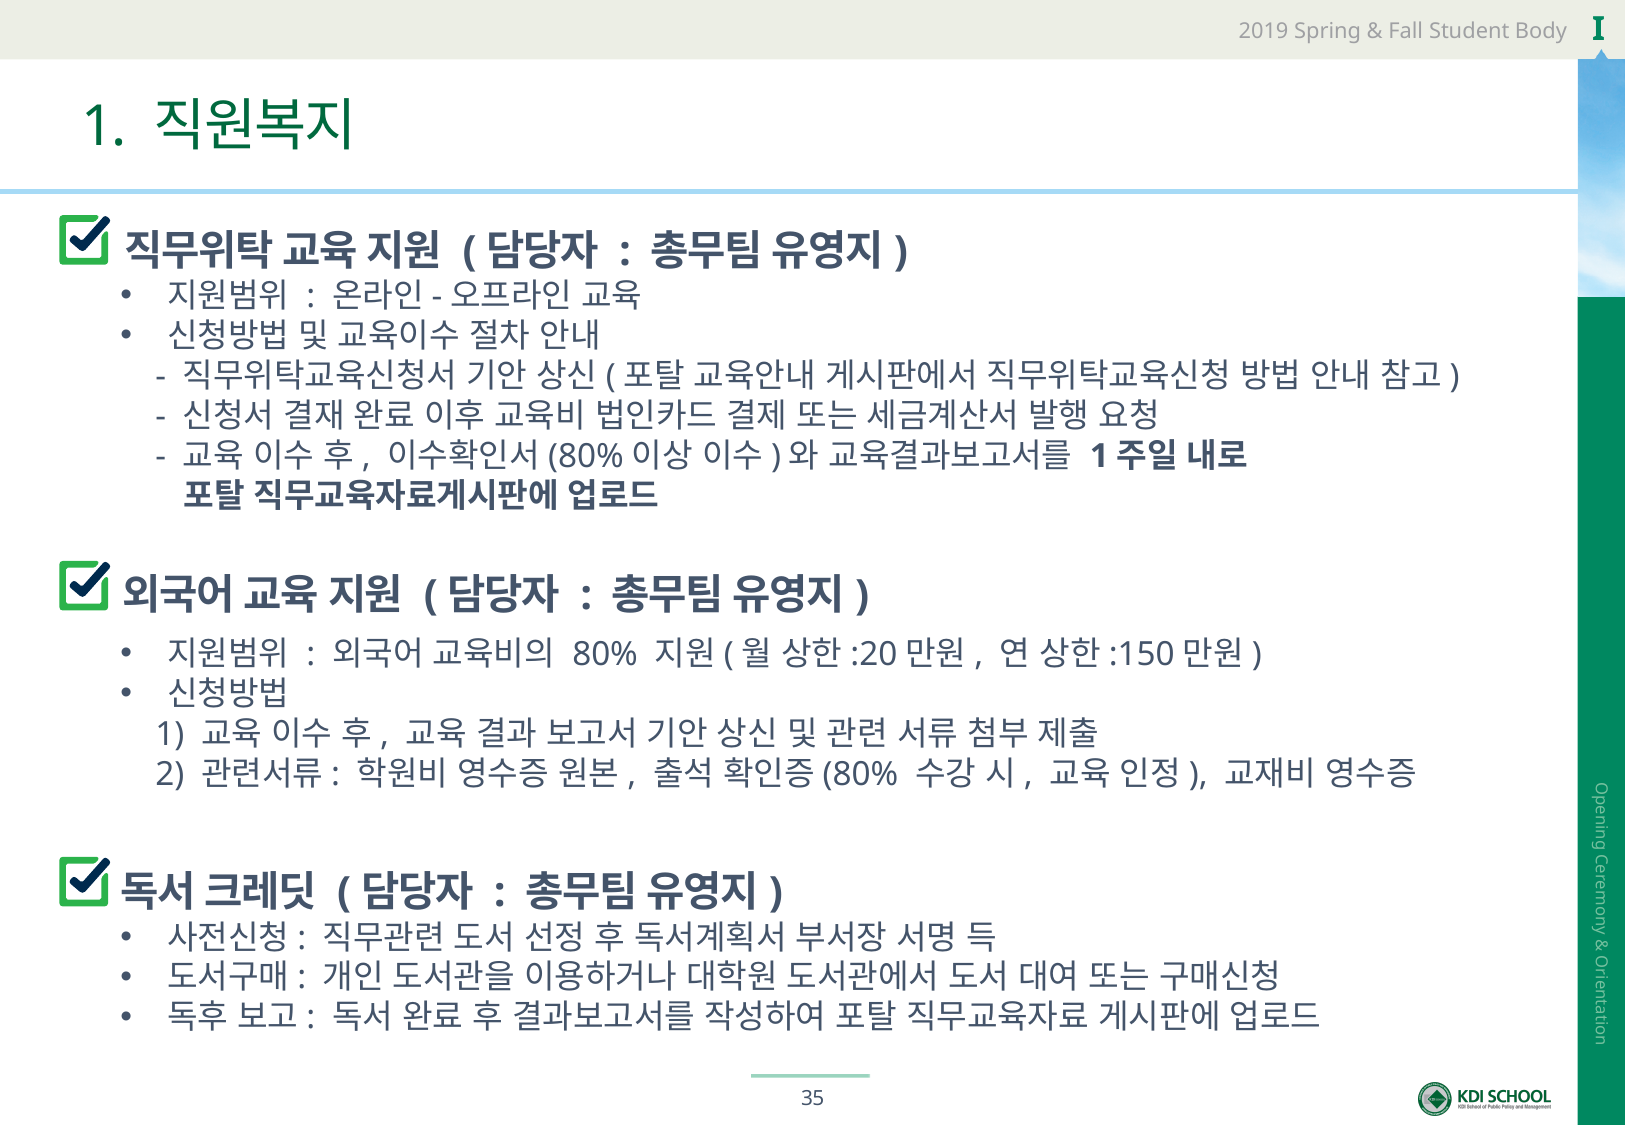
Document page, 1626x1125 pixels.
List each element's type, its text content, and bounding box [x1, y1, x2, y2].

title 1. 직원복지 [66, 82, 1568, 172]
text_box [59, 560, 111, 611]
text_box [59, 215, 111, 265]
picture [1577, 49, 1625, 297]
text_box 사전신청: 직무관련 도서 선정 후 독서계획서 부서장 서명 득 도서구매: 개인 도서관을 이용하거나 대학원 도서관에서 도서 대여 또는 구매신청 독후 보고: 독서 완료 후 결과보고서를 작성하여 포탈 직무교육자료 게시판에 업로드 [120, 915, 1510, 1040]
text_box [59, 856, 111, 907]
text_box 독서 크레딧 (담당자 : 총무팀 유영지) [120, 850, 912, 915]
text_box 지원범위 : 외국어 교육비의 80% 지원(월 상한:20만원, 연 상한:150만원) 신청방법 1) 교육 이수 후, 교육 결과 보고서 기안 상신 및 관련 서류 첨부 제출 2) 관련서류: 학원비 영수증 원본, 출석 확인증(80% 수강 시, 교육 인정), 교재비 영수증 [120, 632, 1510, 807]
text_box 지원범위 : 온라인-오프라인 교육 신청방법 및 교육이수 절차 안내 - 직무위탁교육신청서 기안 상신(포탈 교육안내 게시판에서 직무위탁교육신청 방법 안내 참고) - 신청서 결재 완료 이후 교육비 법인카드 결제 또는 세금계산서 발행 요청 - 교육 이수 후, 이수확인서(80%이상 이수)와 교육결과보고서를 1주일 내로 포탈 직무교육자료게시판에 업로드 [120, 274, 1510, 551]
text_box 직무위탁 교육 지원 (담당자 : 총무팀 유영지) [124, 208, 921, 274]
picture [1418, 1082, 1551, 1116]
text_box 외국어 교육 지원 (담당자 : 총무팀 유영지) [122, 552, 883, 618]
